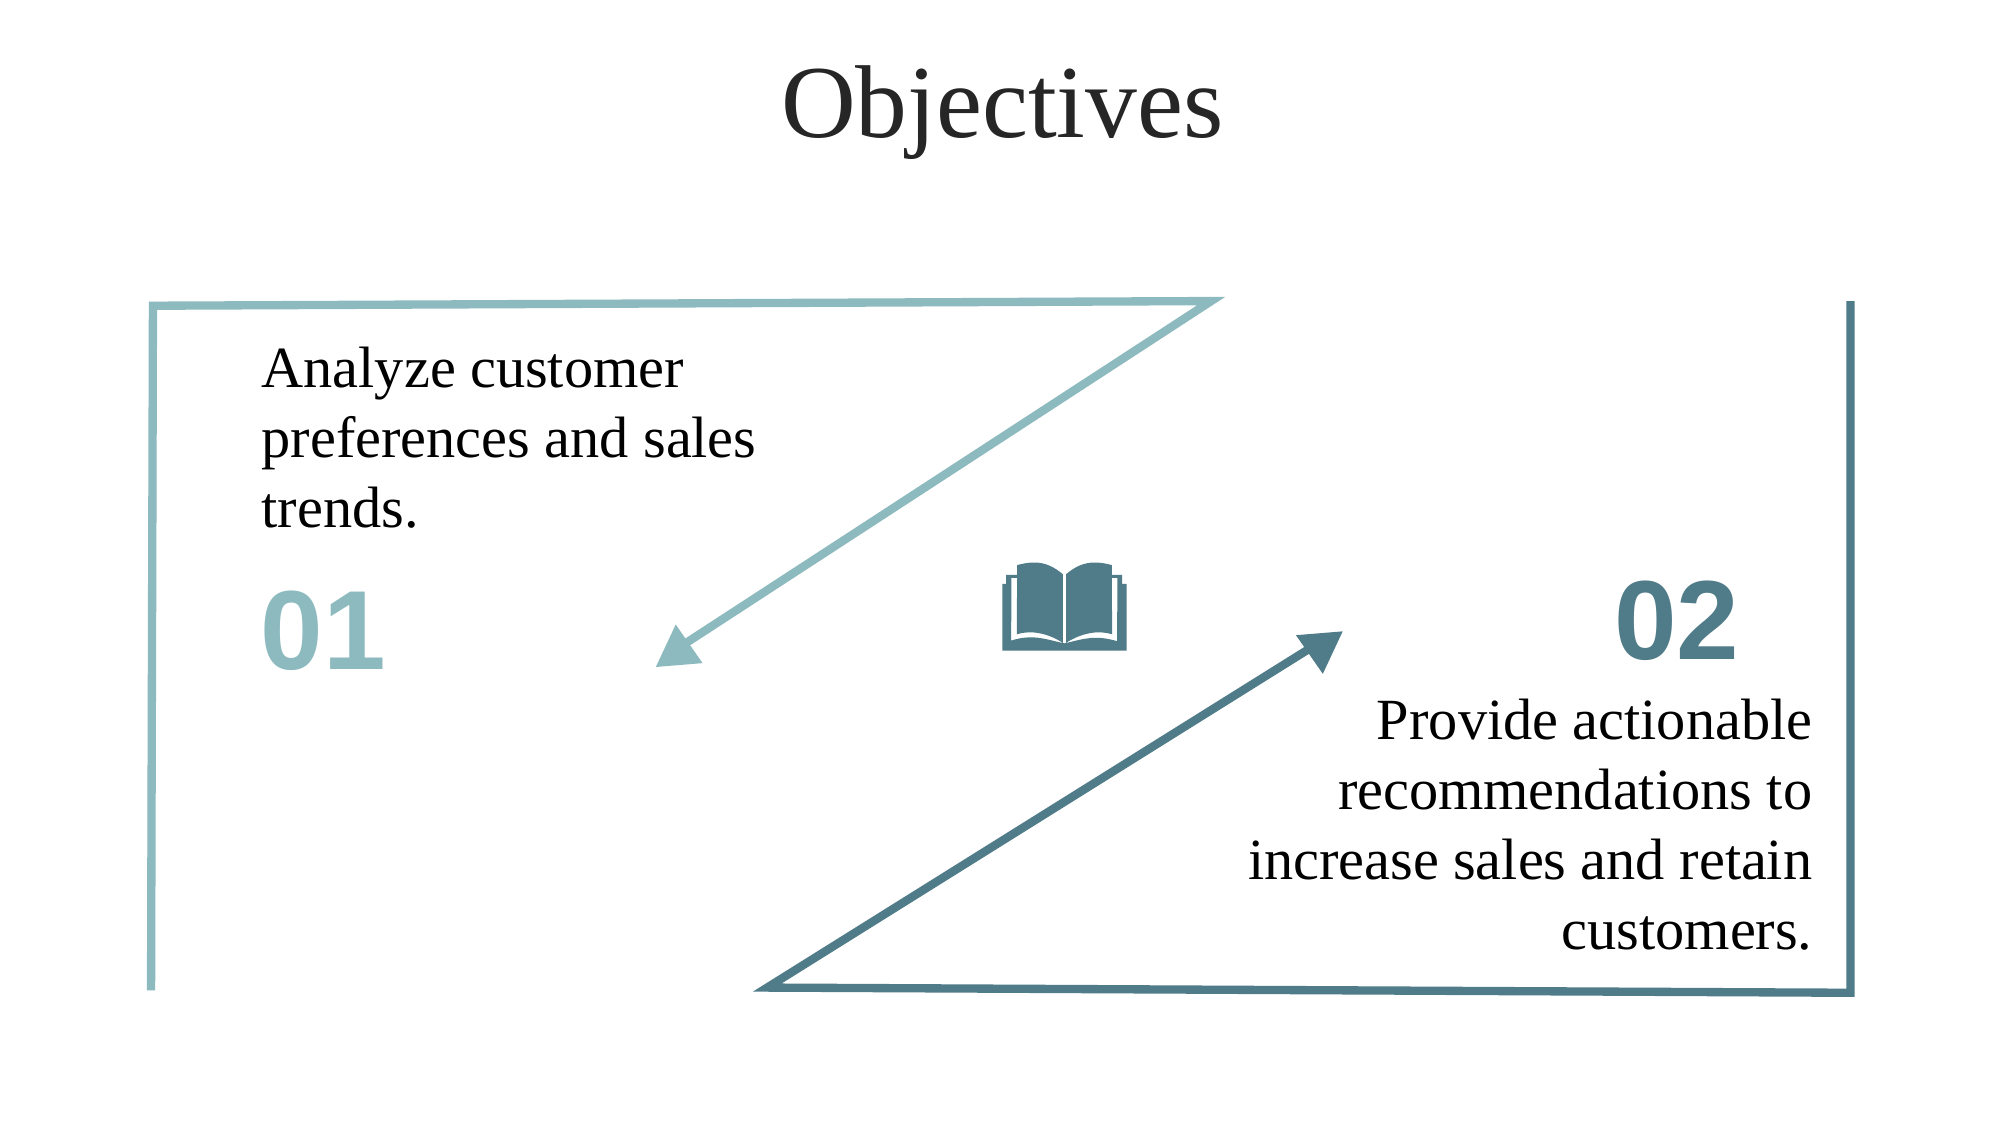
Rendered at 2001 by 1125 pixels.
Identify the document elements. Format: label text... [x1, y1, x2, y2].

text_box [150, 300, 1214, 991]
text_box 02 [1585, 539, 1768, 673]
text_box [1294, 630, 1345, 673]
text_box Analyze customer preferences and sales trends. [246, 321, 921, 547]
text_box 01 [231, 549, 415, 700]
list Objectives [53, 47, 1952, 166]
text_box Provide actionable recommendations to increase sales and retain customers. [1160, 673, 1828, 969]
text_box [654, 622, 705, 669]
text_box [1001, 561, 1128, 652]
text_box [765, 301, 1852, 994]
